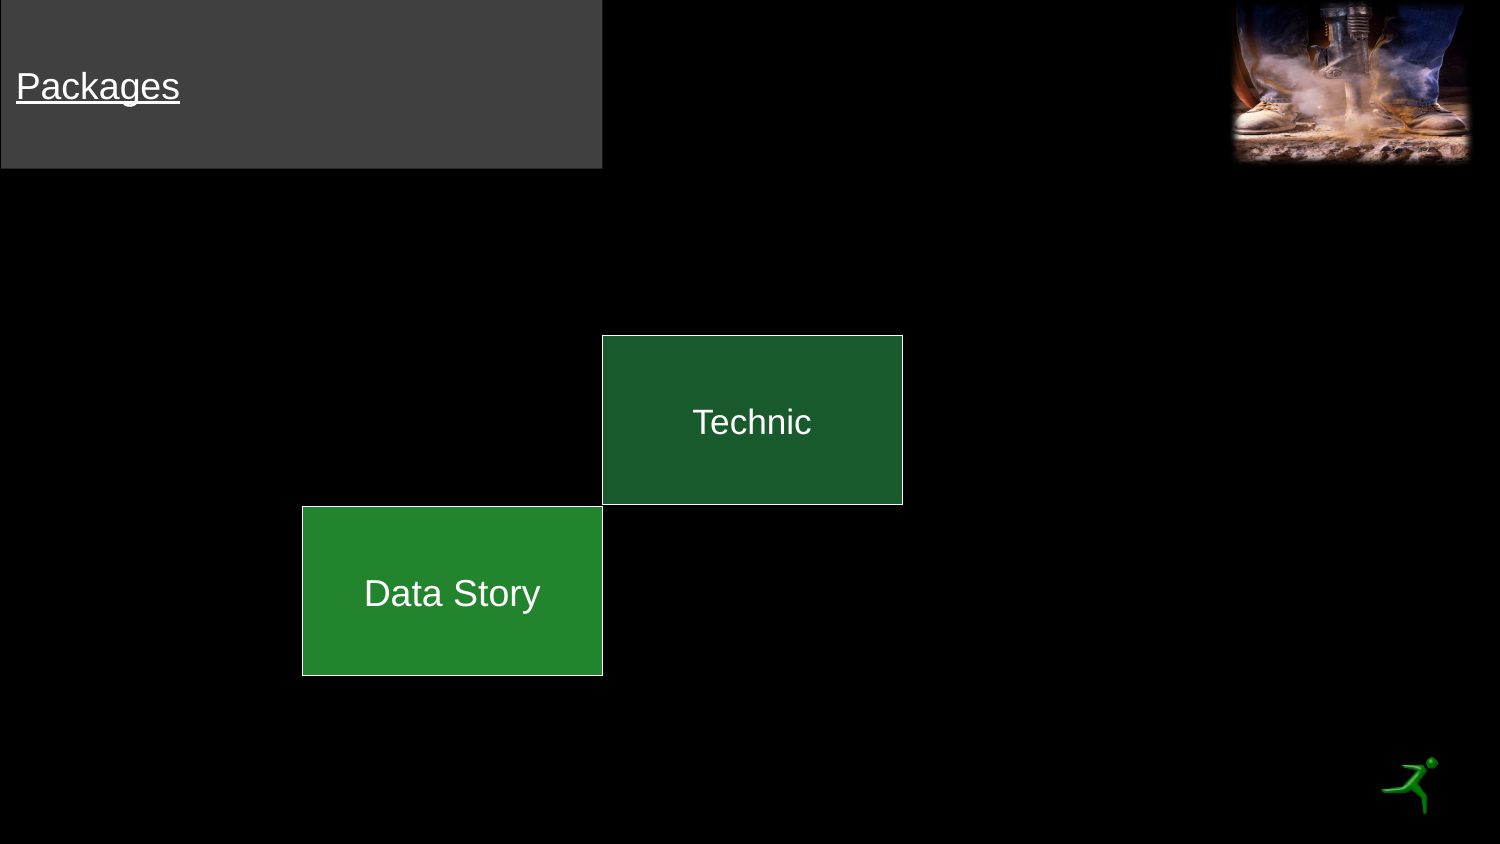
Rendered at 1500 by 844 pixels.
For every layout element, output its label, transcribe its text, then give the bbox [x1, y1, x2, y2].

text_box Data Story [302, 506, 603, 676]
text_box Technic [602, 335, 903, 505]
picture [1366, 742, 1452, 829]
picture [1228, 0, 1475, 169]
text_box Packages [1, 0, 603, 169]
